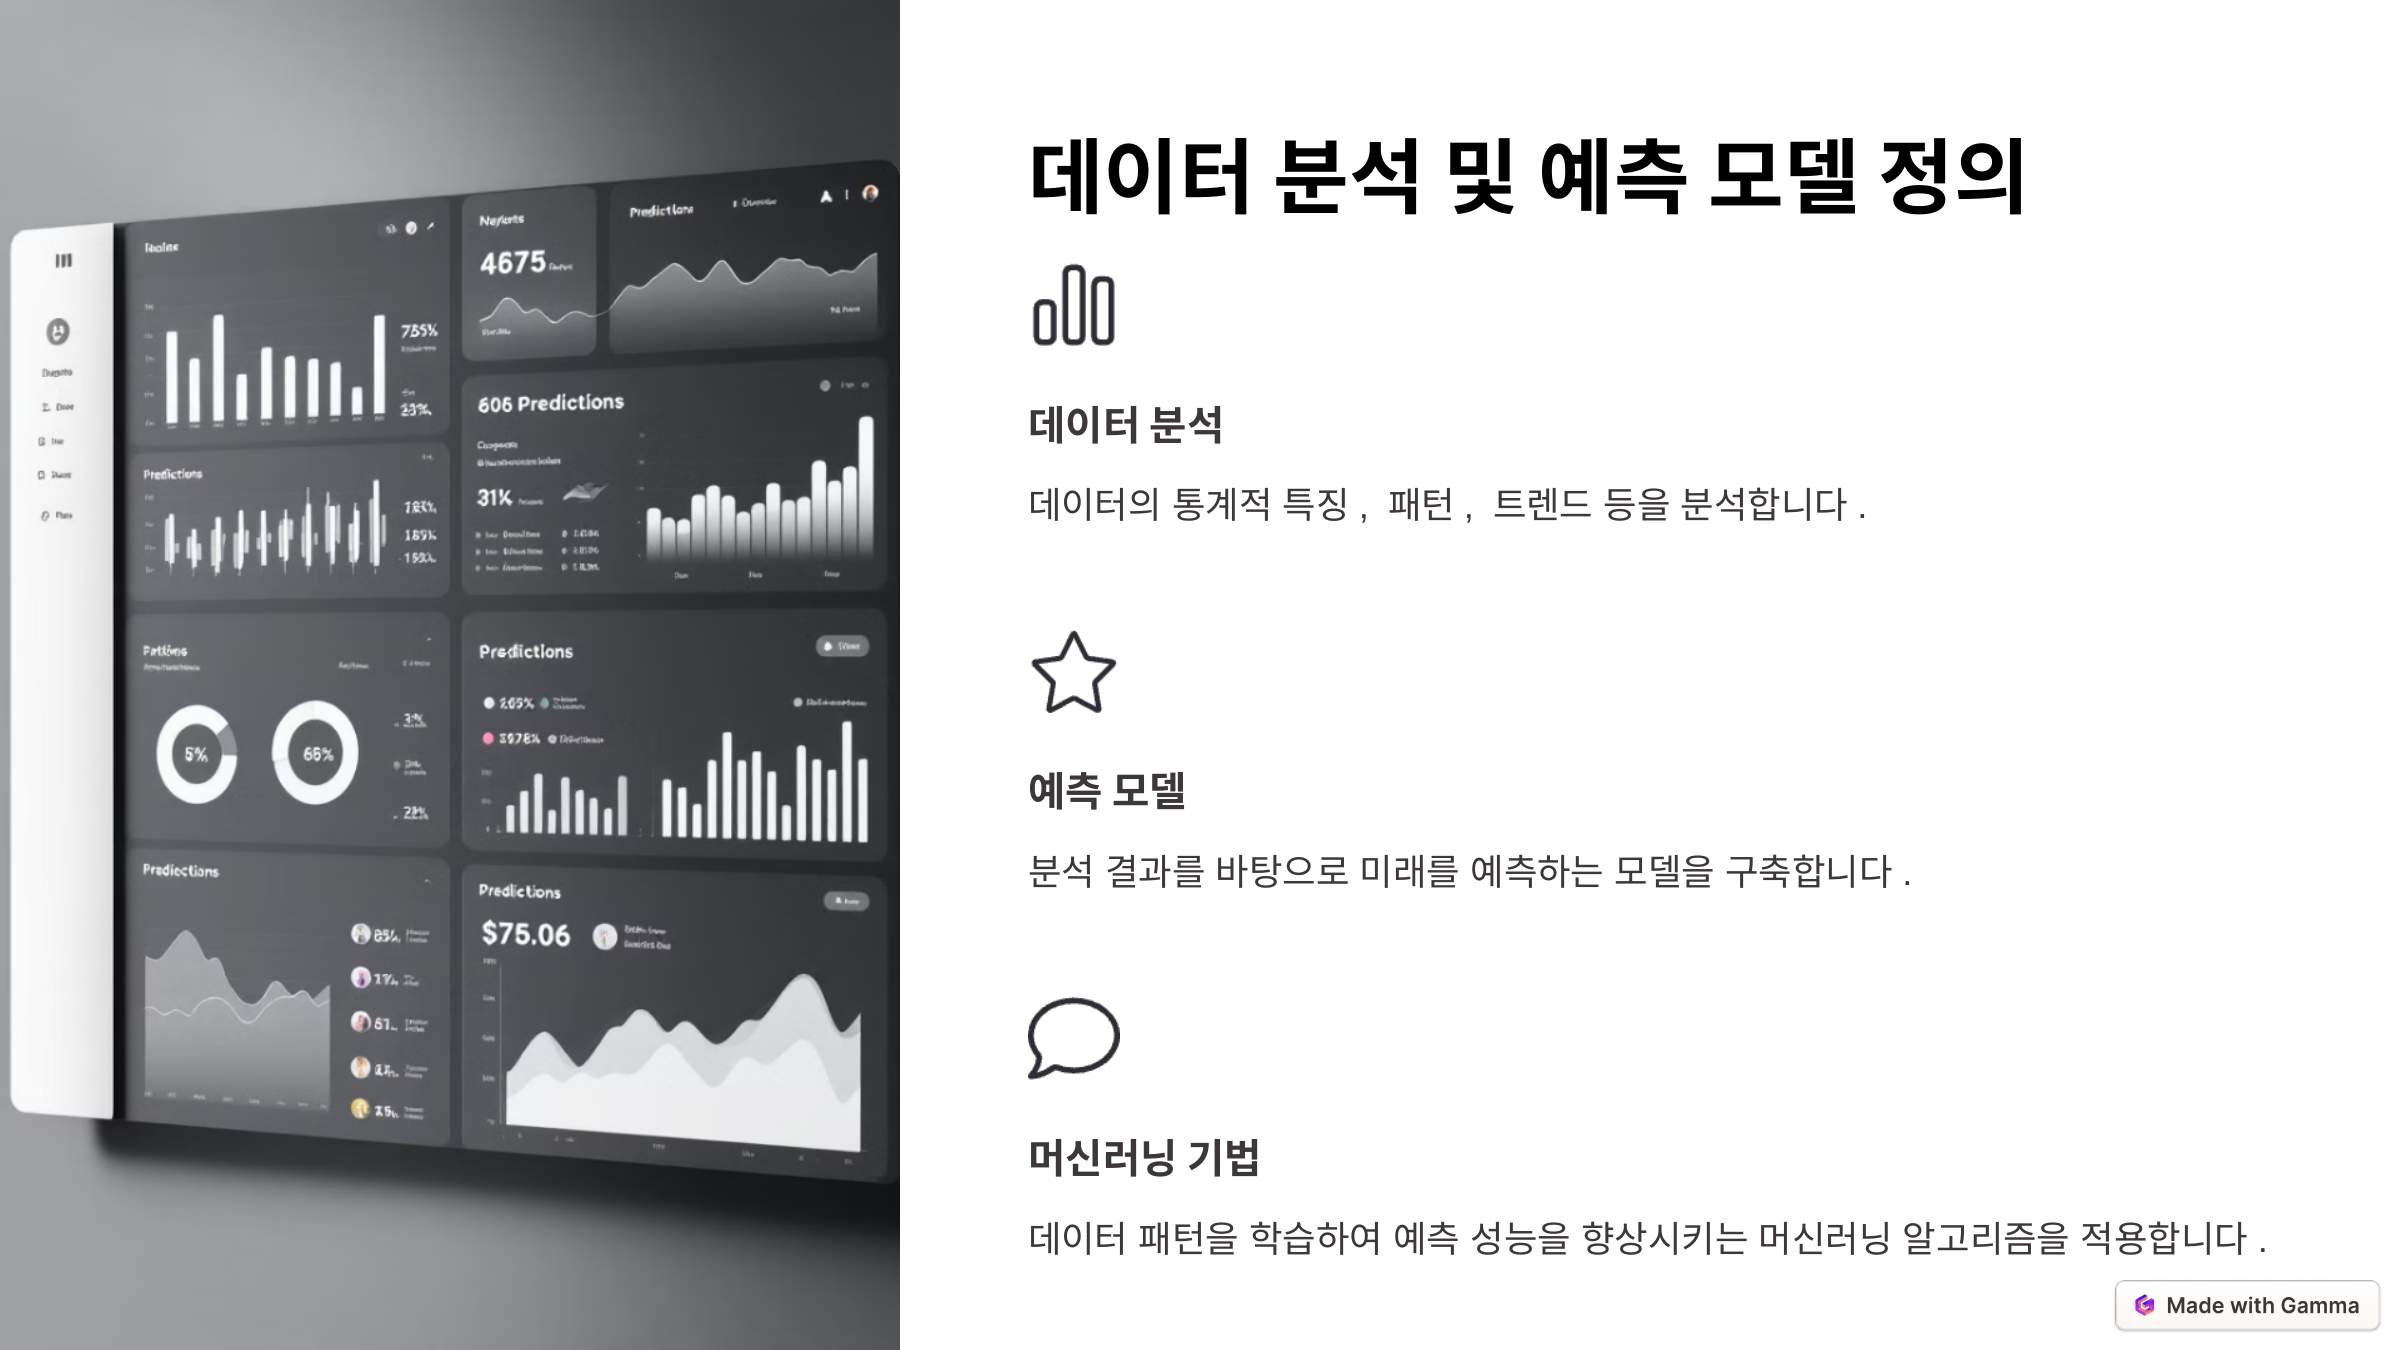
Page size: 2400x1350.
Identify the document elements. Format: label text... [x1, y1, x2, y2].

text_box 데이터 분석 및 예측 모델 정의 [1028, 100, 2245, 205]
picture [1027, 992, 1120, 1085]
picture [0, 0, 901, 1350]
picture [2106, 1271, 2389, 1339]
text_box 데이터의 통계적 특징, 패턴, 트렌드 등을 분석합니다. [1028, 461, 2272, 517]
text_box 데이터 분석 [1028, 387, 1444, 440]
text_box 머신러닝 기법 [1028, 1120, 1444, 1173]
text_box 예측 모델 [1028, 754, 1444, 806]
picture [1027, 259, 1120, 352]
text_box 데이터 패턴을 학습하여 예측 성능을 향상시키는 머신러닝 알고리즘을 적용합니다. [1028, 1194, 2272, 1250]
picture [1027, 625, 1120, 718]
text_box 분석 결과를 바탕으로 미래를 예측하는 모델을 구축합니다. [1028, 828, 2272, 883]
